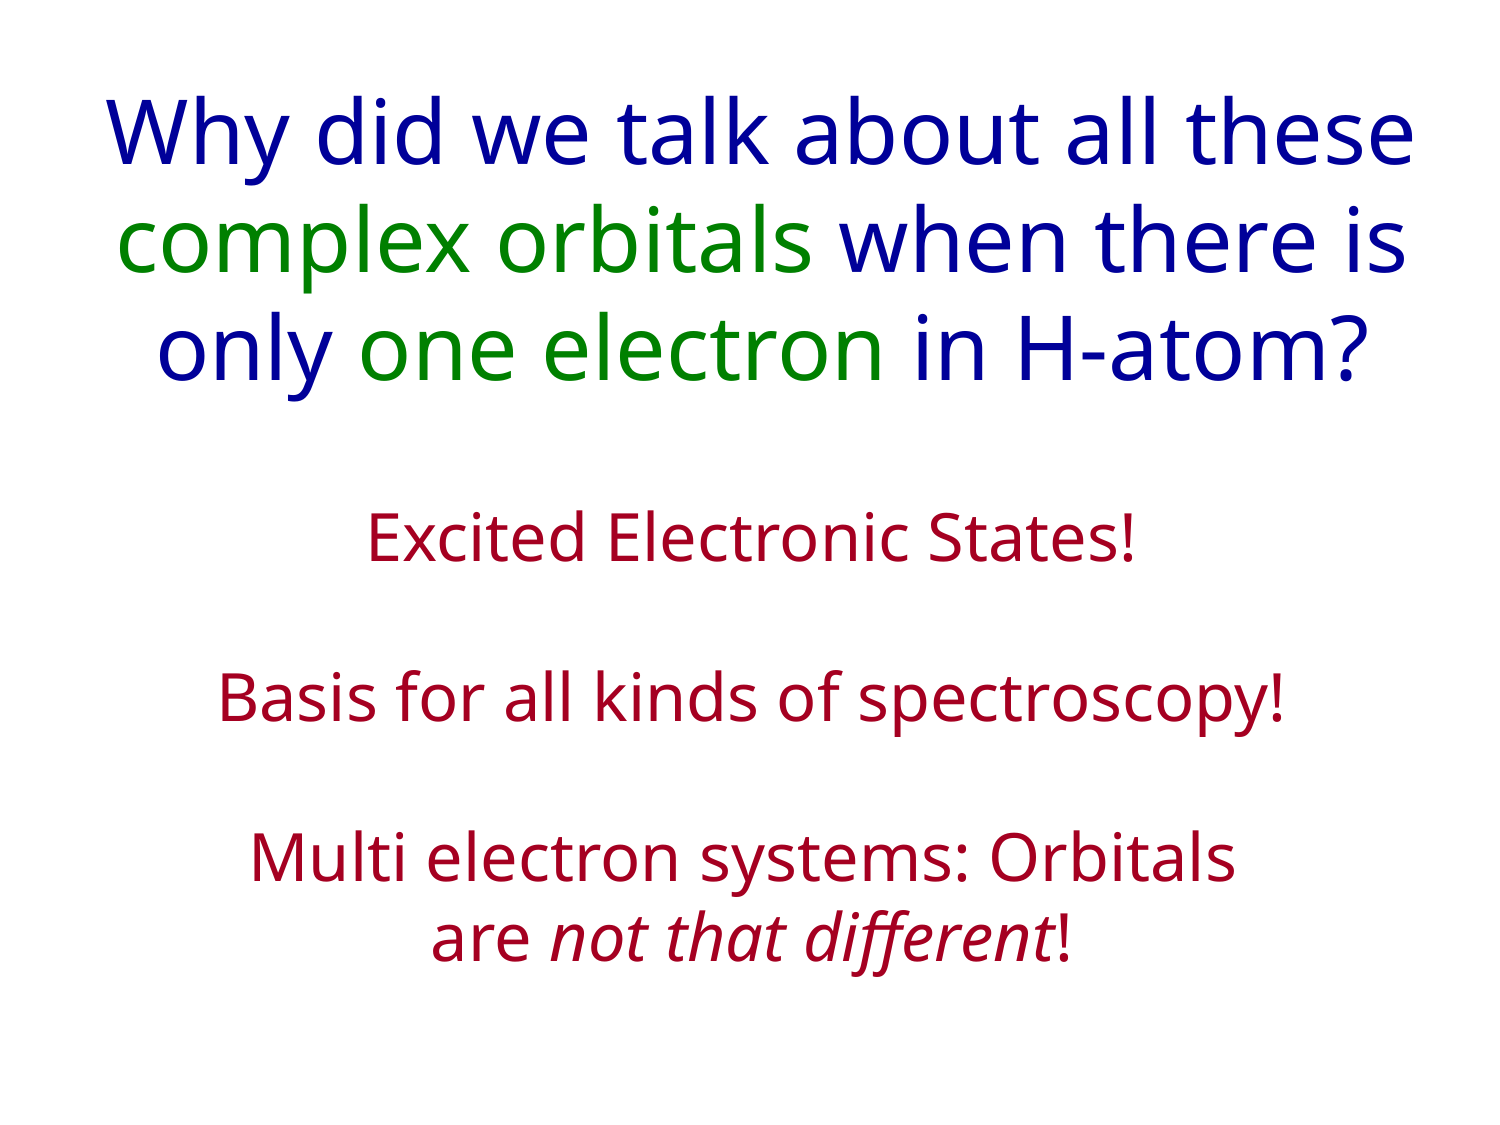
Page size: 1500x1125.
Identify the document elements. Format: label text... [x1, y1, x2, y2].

title Why did we talk about all these complex orbitals when there is only one electron in H-atom? [87, 56, 1438, 505]
text_box Excited Electronic States! Basis for all kinds of spectroscopy! Multi electron systems: Orbitals are not that different! [201, 487, 1303, 982]
